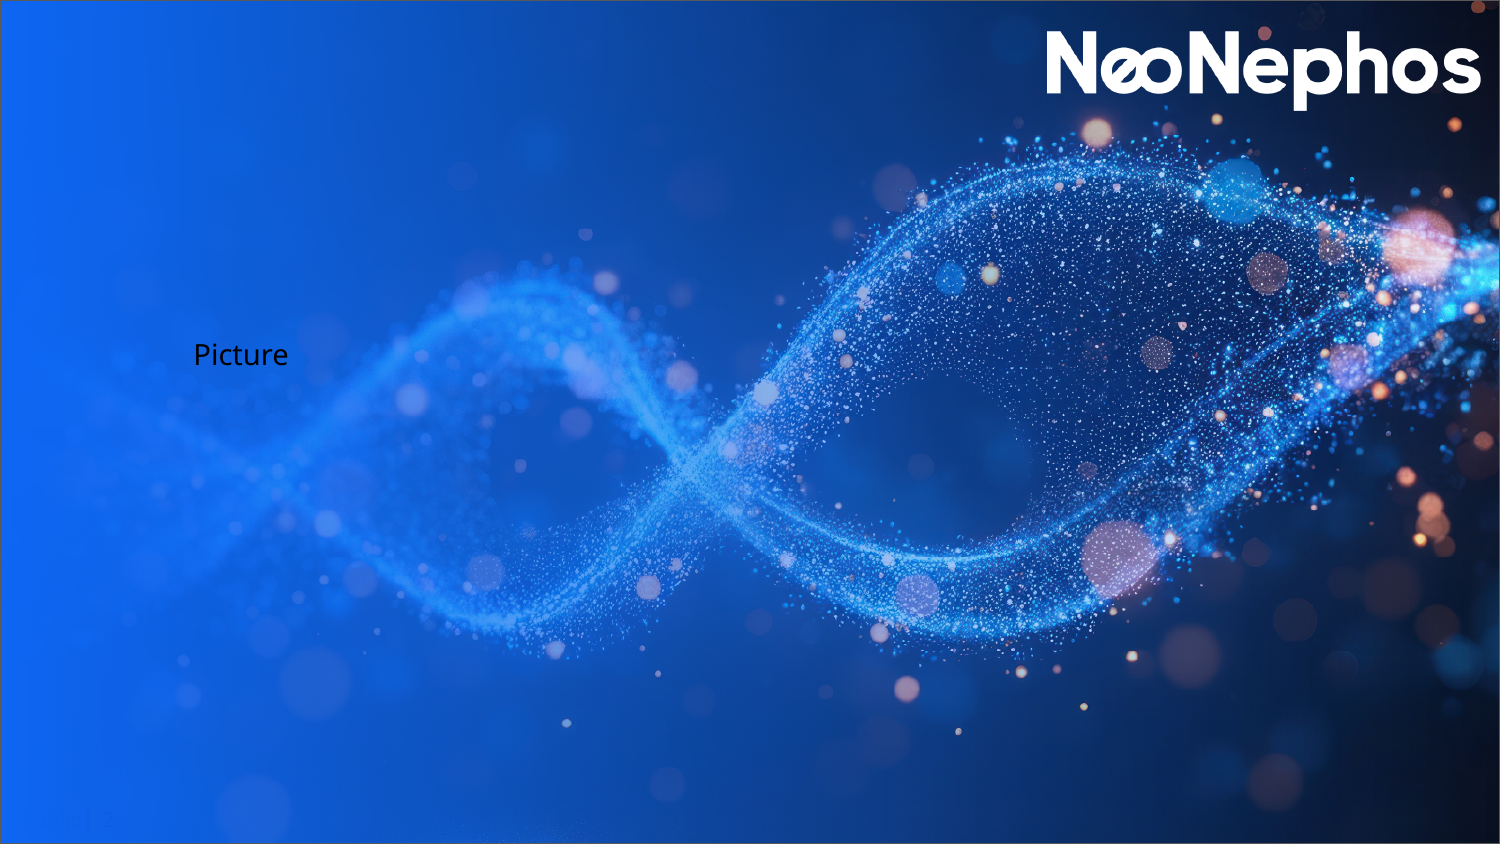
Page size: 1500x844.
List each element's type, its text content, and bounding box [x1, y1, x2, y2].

text_box Picture [178, 329, 304, 379]
picture [1047, 1, 1499, 843]
